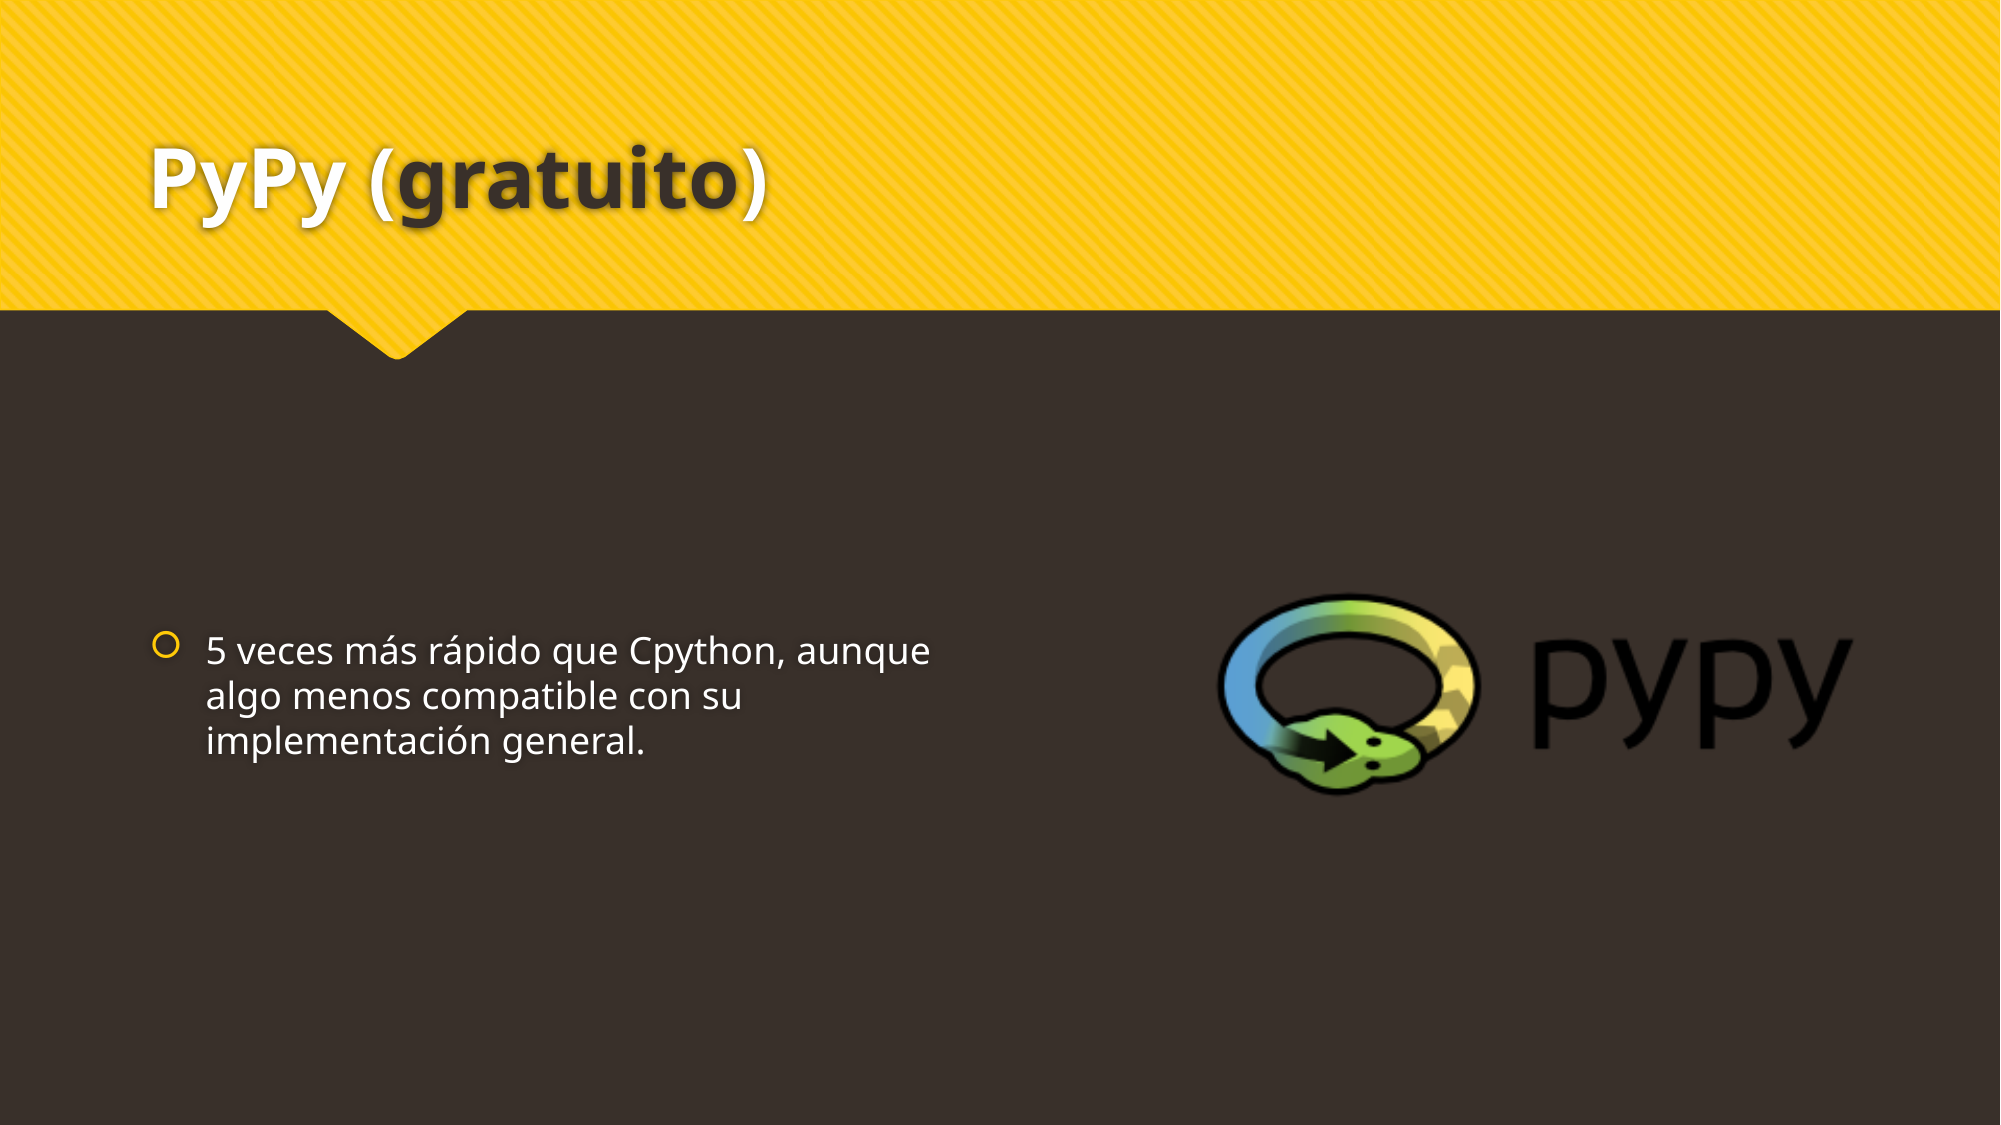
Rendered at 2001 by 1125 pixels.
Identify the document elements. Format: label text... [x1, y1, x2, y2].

list 5 veces más rápido que Cpython, aunque algo menos compatible con su implementación general. [134, 364, 1029, 1025]
picture [1204, 579, 1868, 810]
title PyPy (gratuito) [132, 73, 1868, 233]
